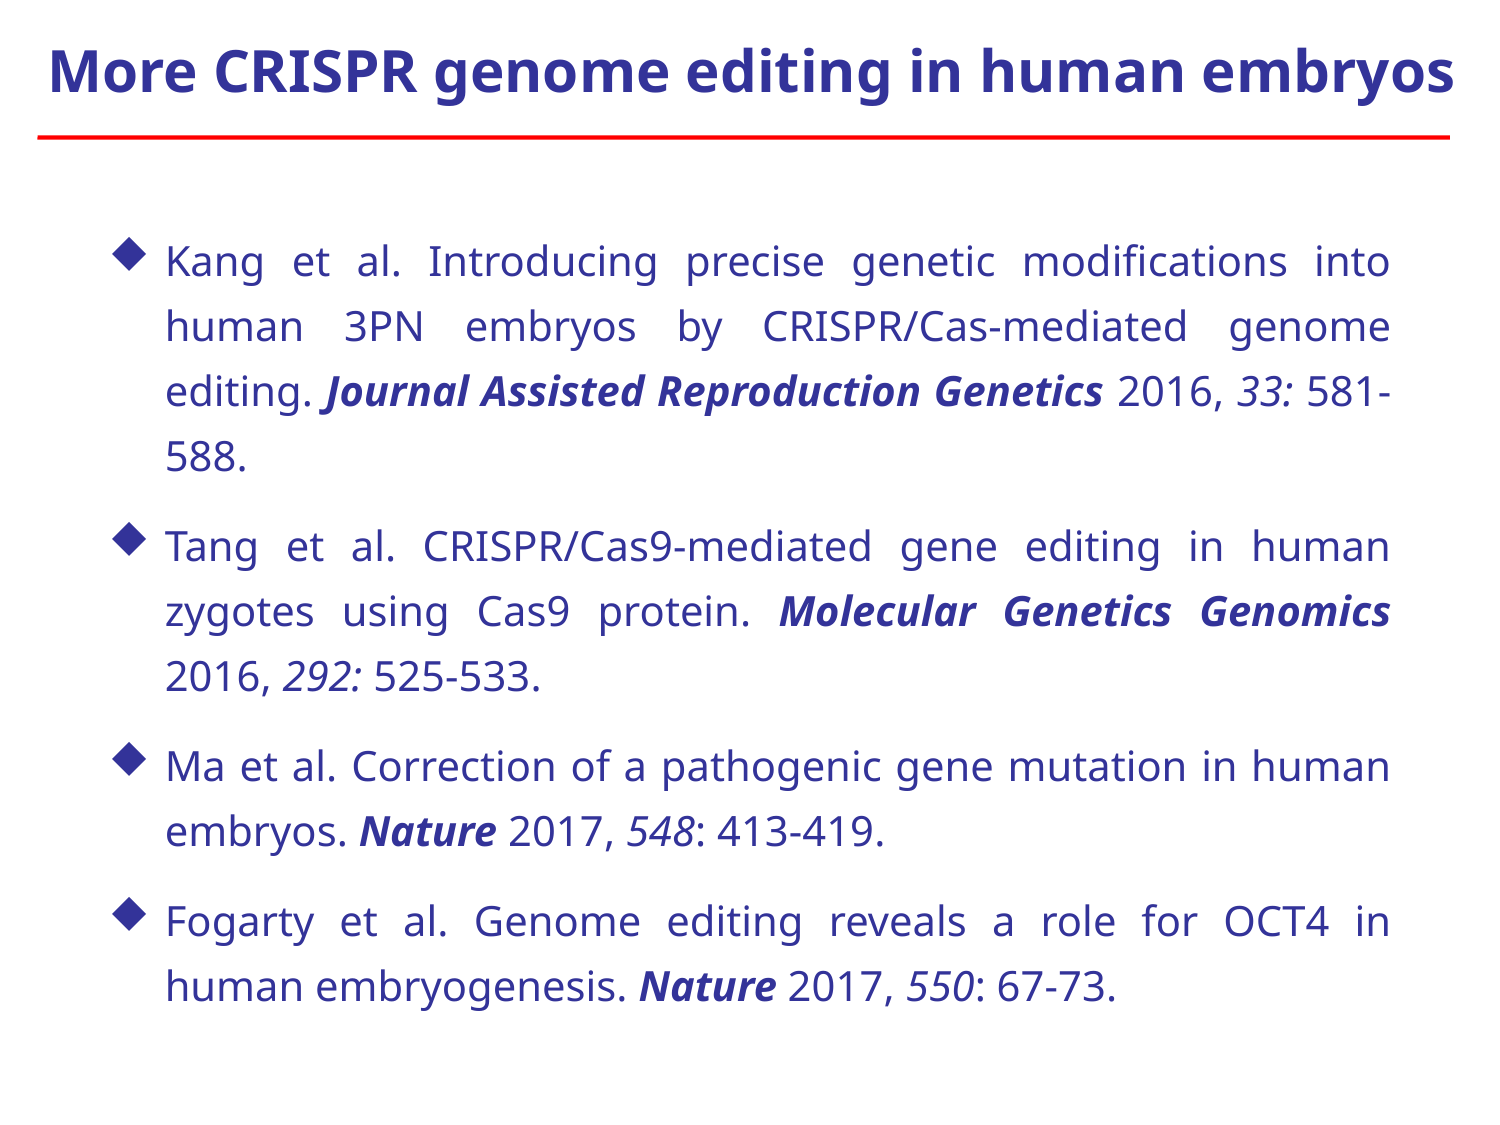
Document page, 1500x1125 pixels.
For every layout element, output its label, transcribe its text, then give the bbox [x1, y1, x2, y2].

text_box Kang et al. Introducing precise genetic modifications into human 3PN embryos by CRISPR/Cas-mediated genome editing. Journal Assisted Reproduction Genetics 2016, 33: 581-588. Tang et al. CRISPR/Cas9-mediated gene editing in human zygotes using Cas9 protein. Molecular Genetics Genomics 2016, 292: 525-533. Ma et al. Correction of a pathogenic gene mutation in human embryos. Nature 2017, 548: 413-419. Fogarty et al. Genome editing reveals a role for OCT4 in human embryogenesis. Nature 2017, 550: 67-73. [93, 212, 1407, 1018]
text_box More CRISPR genome editing in human embryos [1, 26, 1500, 112]
